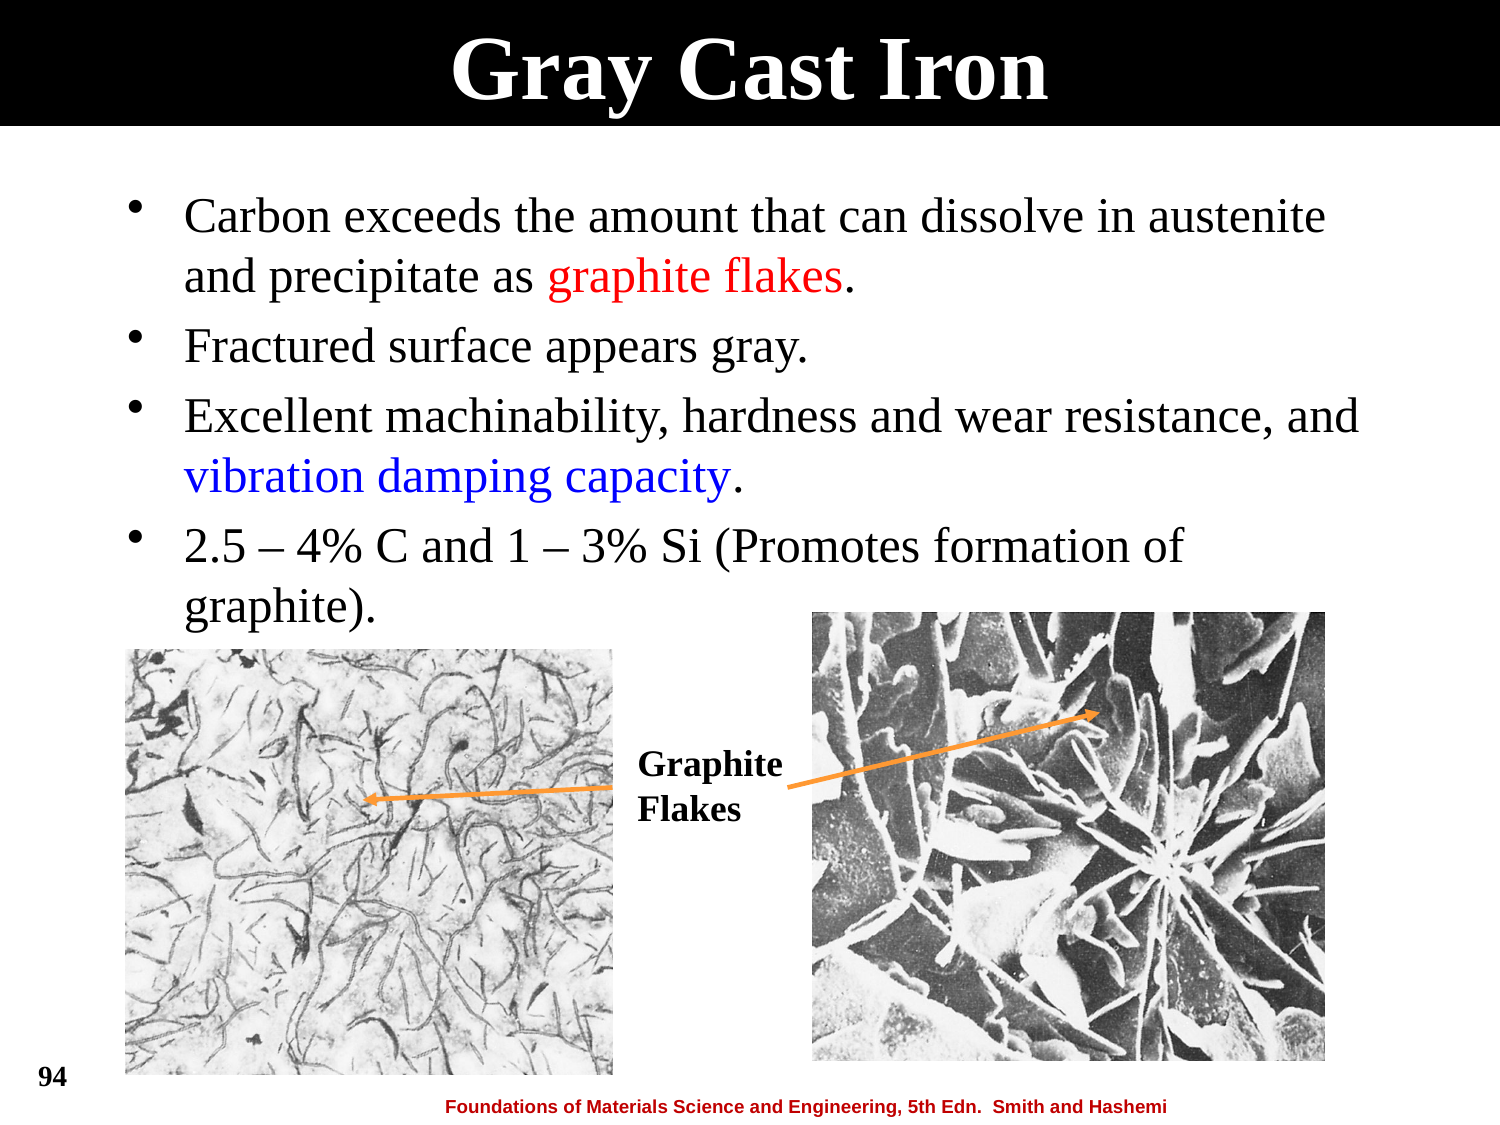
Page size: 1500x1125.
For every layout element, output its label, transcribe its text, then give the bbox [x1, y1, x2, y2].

title Gray Cast Iron [0, 0, 1500, 126]
text_box Graphite Flakes [622, 731, 799, 836]
slide_number 94 [0, 1049, 83, 1125]
list Carbon exceeds the amount that can dissolve in austenite and precipitate as graphite flakes. Fractured surface appears gray. Excellent machinability, hardness and wear resistance, and vibration damping capacity. 2.5 – 4% C and 1 – 3% Si (Promotes formation of graphite). [112, 174, 1388, 1000]
picture [124, 649, 613, 1075]
picture [812, 612, 1326, 1061]
